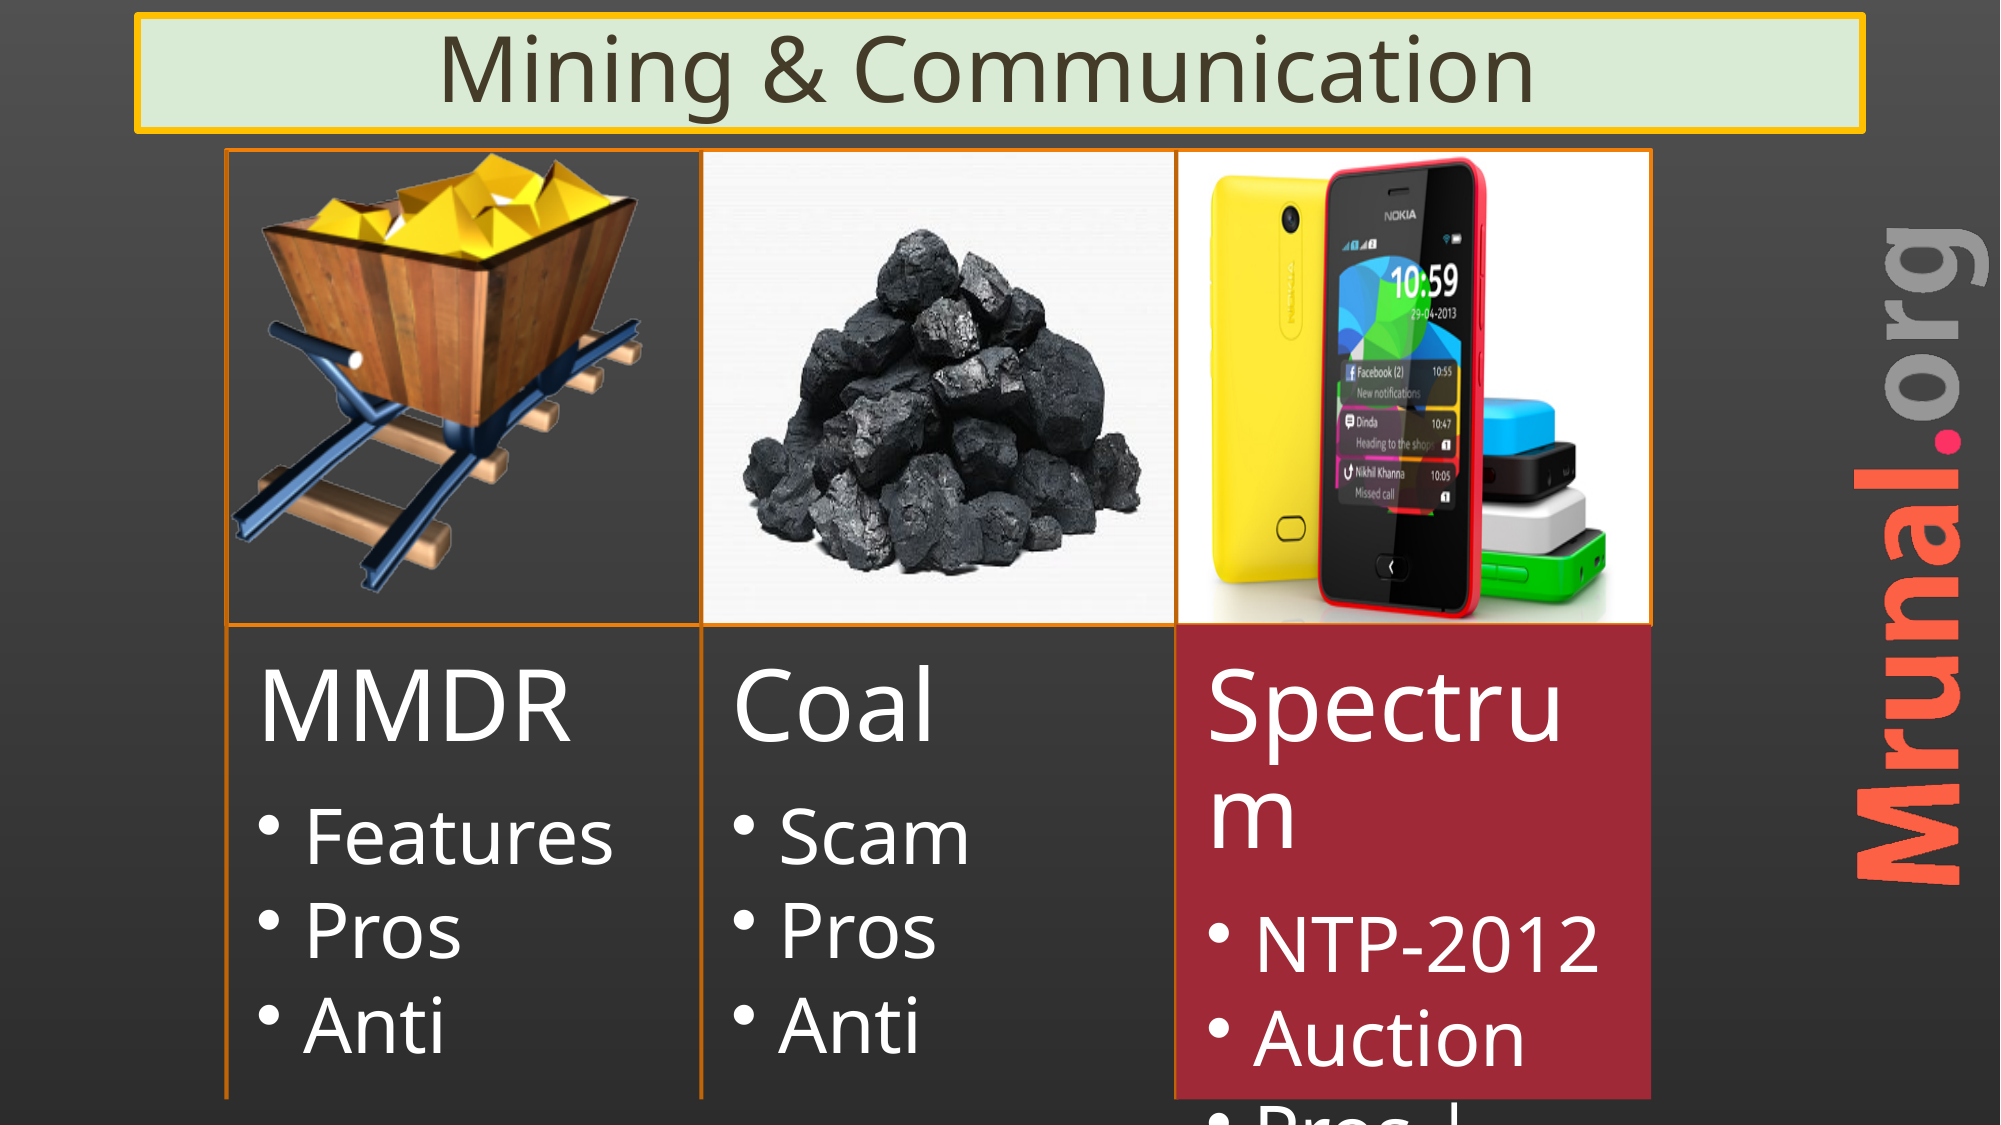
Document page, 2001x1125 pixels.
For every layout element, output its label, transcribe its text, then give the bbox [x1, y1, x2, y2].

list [14, 149, 1863, 1100]
picture [1863, 223, 2000, 894]
title Mining & Communication [134, 12, 1866, 134]
